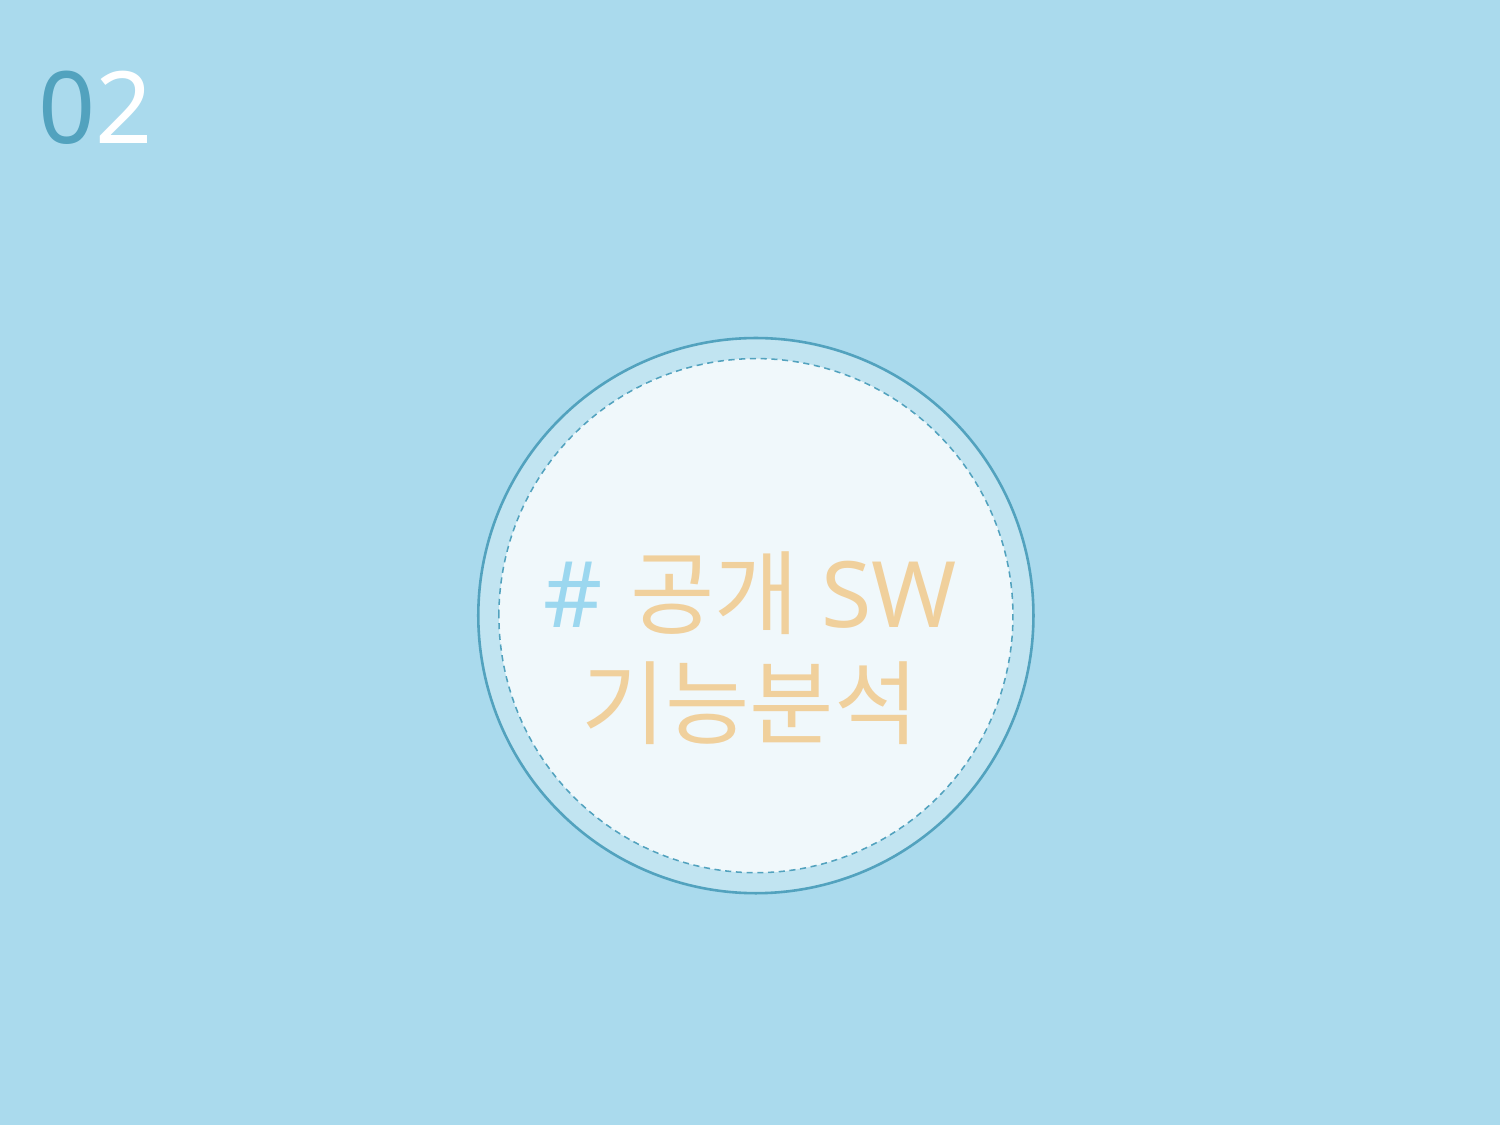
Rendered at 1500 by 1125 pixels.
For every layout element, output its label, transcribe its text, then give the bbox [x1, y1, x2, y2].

text_box 02 [23, 36, 201, 172]
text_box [478, 337, 1034, 894]
